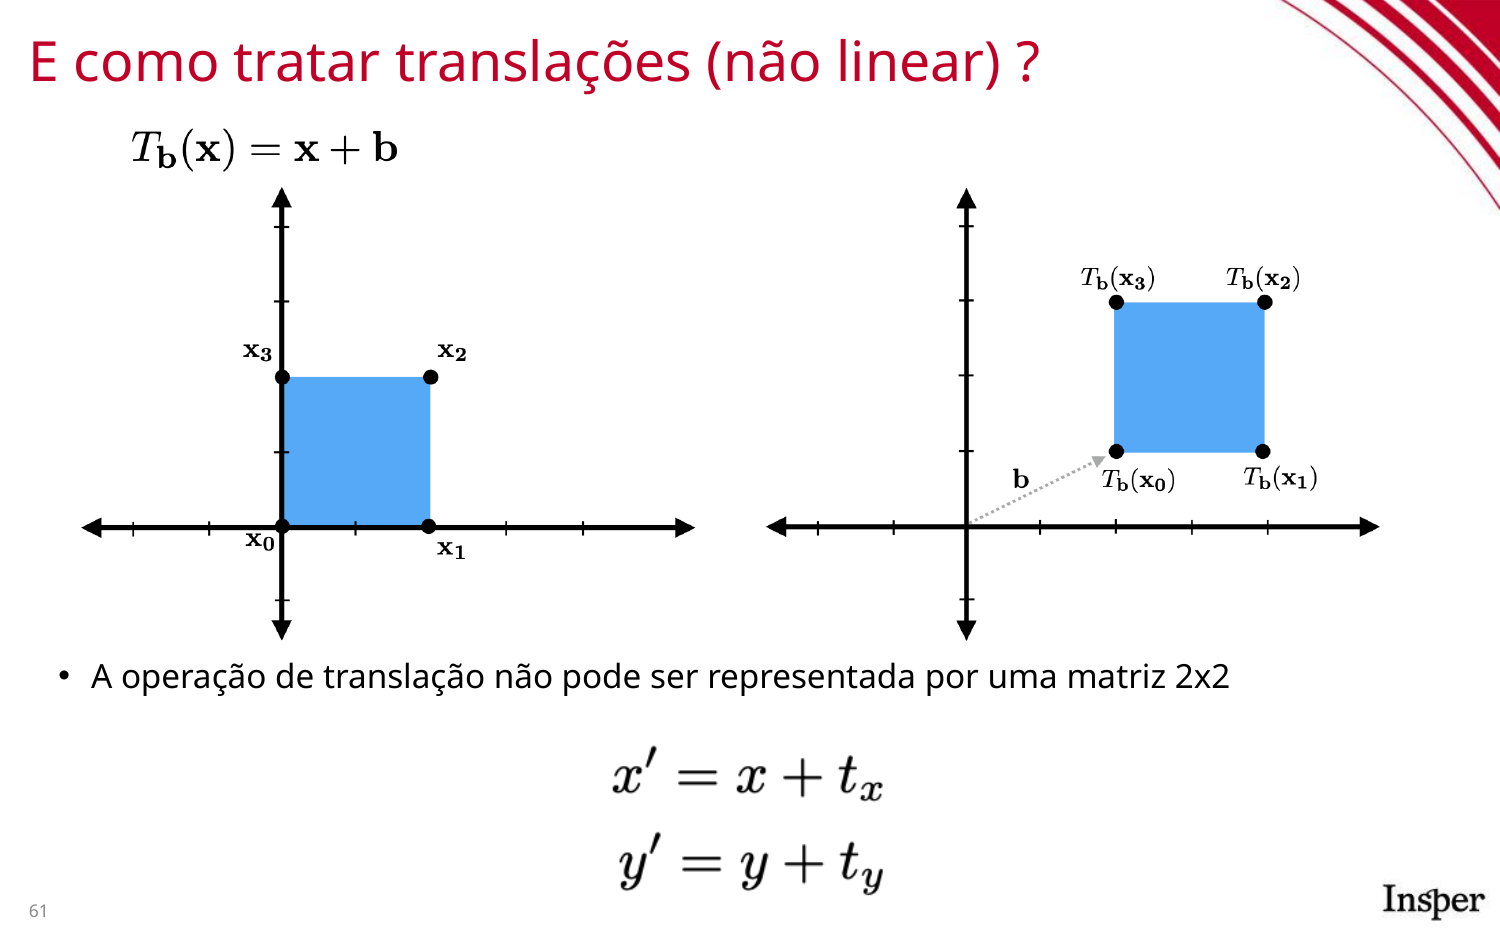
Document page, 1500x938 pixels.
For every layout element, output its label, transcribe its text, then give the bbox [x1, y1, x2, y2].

list A operação de translação não pode ser representada por uma matriz 2x2 [43, 647, 1447, 725]
title E como tratar translações (não linear) ? [13, 18, 1397, 104]
picture [63, 0, 1500, 938]
slide_number 61 [0, 887, 78, 938]
